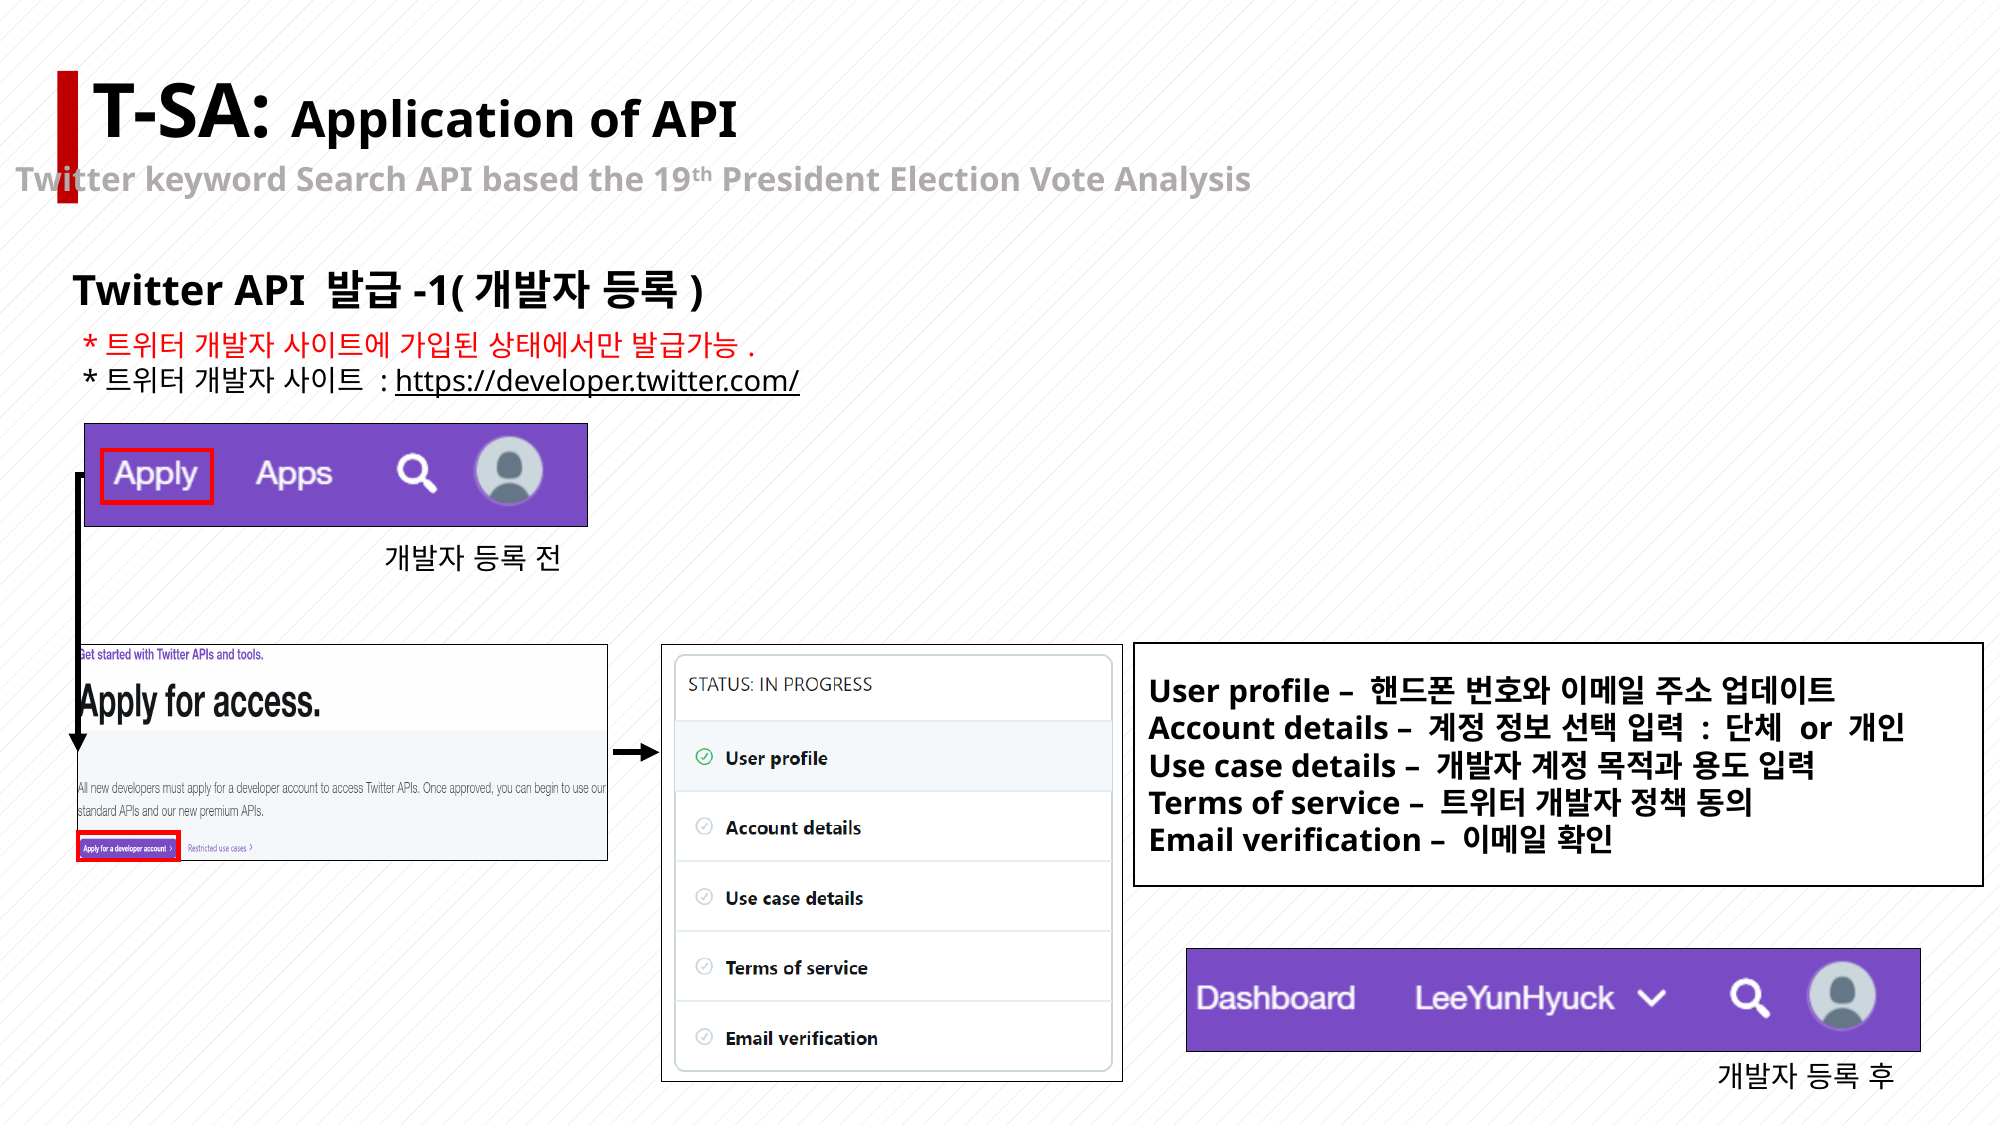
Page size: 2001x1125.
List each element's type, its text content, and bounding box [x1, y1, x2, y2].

text_box User profile – 핸드폰 번호와 이메일 주소 업데이트 Account details – 계정 정보 선택 입력 : 단체 or 개인 Use case details – 개발자 계정 목적과 용도 입력 Terms of service – 트위터 개발자 정책 동의 Email verification – 이메일 확인 [1133, 642, 1984, 887]
text_box [56, 70, 77, 150]
picture [84, 423, 588, 527]
text_box 개발자 등록 전 [369, 533, 578, 583]
text_box Twitter keyword Search API based the 19th President Election Vote Analysis [0, 150, 1268, 205]
text_box Twitter API 발급-1(개발자 등록) [57, 256, 792, 321]
picture [1186, 948, 1921, 1052]
text_box T-SA: Application of API [77, 54, 1231, 150]
picture [77, 644, 608, 861]
text_box *트위터 개발자 사이트에 가입된 상태에서만 발급가능. *트위터 개발자 사이트 : https://developer.twitter.com/ [67, 319, 817, 410]
text_box 개발자 등록 후 [1702, 1052, 1912, 1101]
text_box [77, 474, 85, 753]
picture [660, 644, 1123, 1082]
